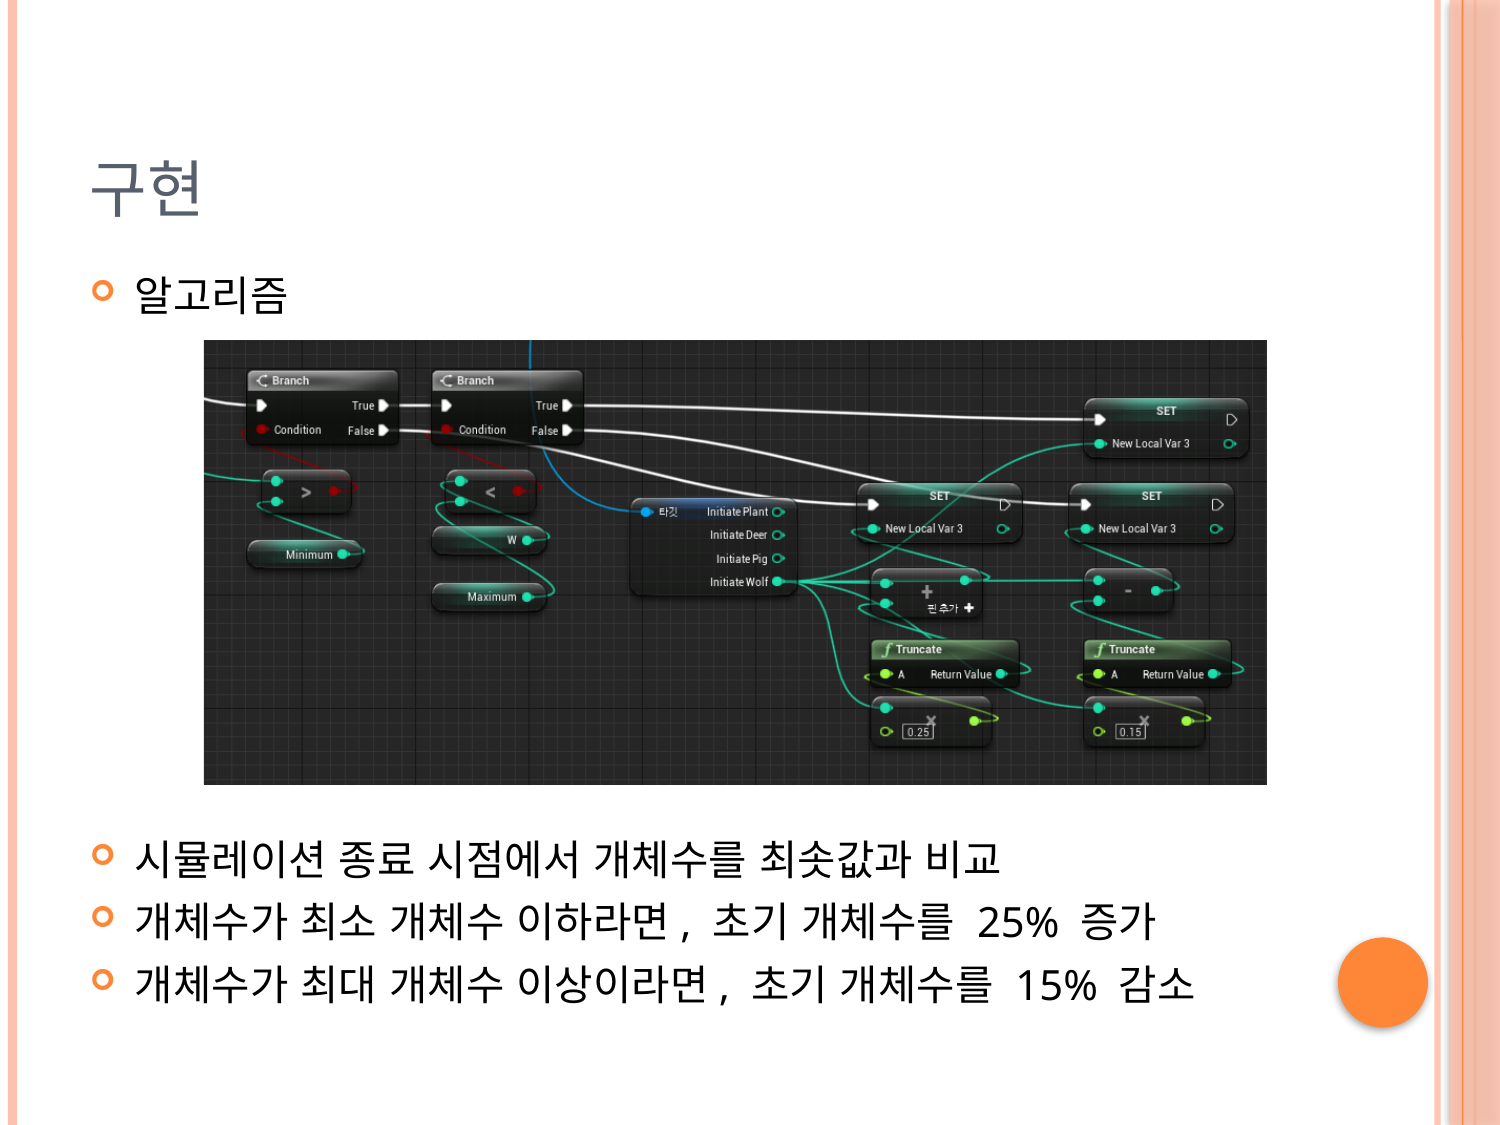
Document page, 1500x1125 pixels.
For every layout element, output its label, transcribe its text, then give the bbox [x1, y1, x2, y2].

picture [203, 339, 1268, 786]
title 구현 [75, 45, 1300, 233]
list 알고리즘 시뮬레이션 종료 시점에서 개체수를 최솟값과 비교 개체수가 최소 개체수 이하라면, 초기 개체수를 25% 증가 개체수가 최대 개체수 이상이라면, 초기 개체수를 15% 감소 [75, 262, 1300, 1062]
